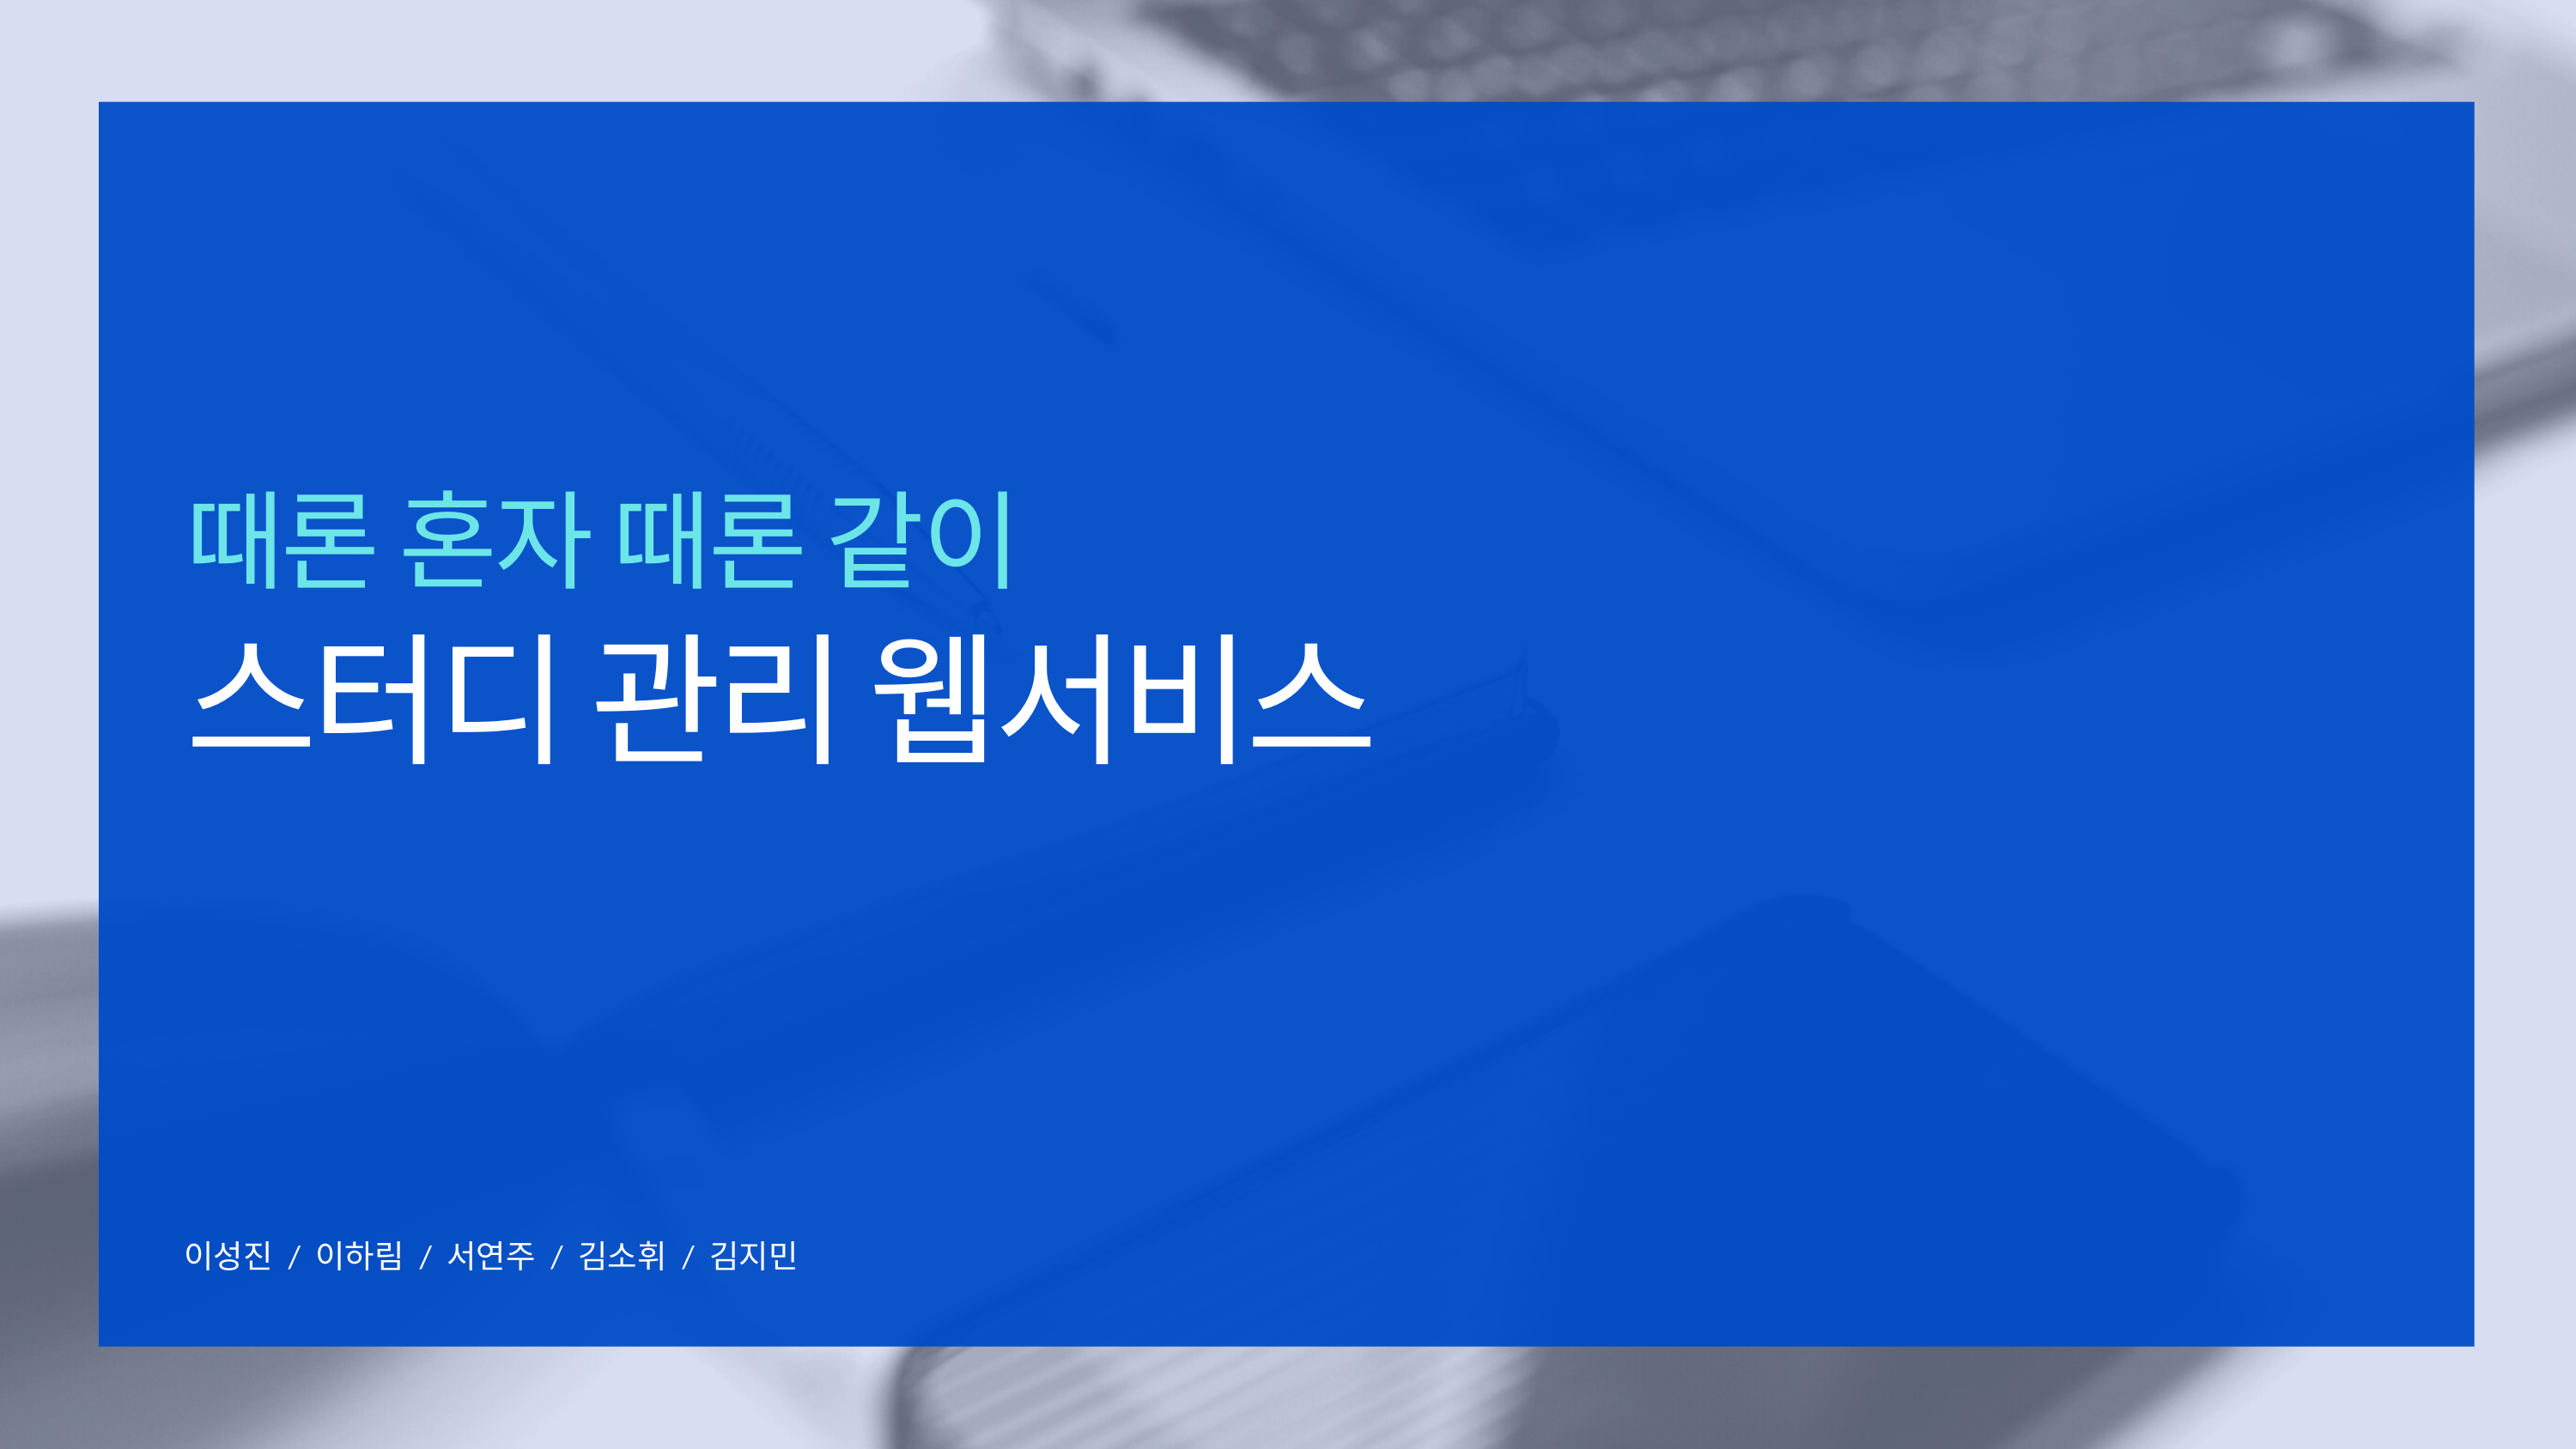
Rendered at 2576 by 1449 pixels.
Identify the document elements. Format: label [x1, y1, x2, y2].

picture [0, 0, 2576, 1449]
text_box [98, 101, 2475, 1348]
